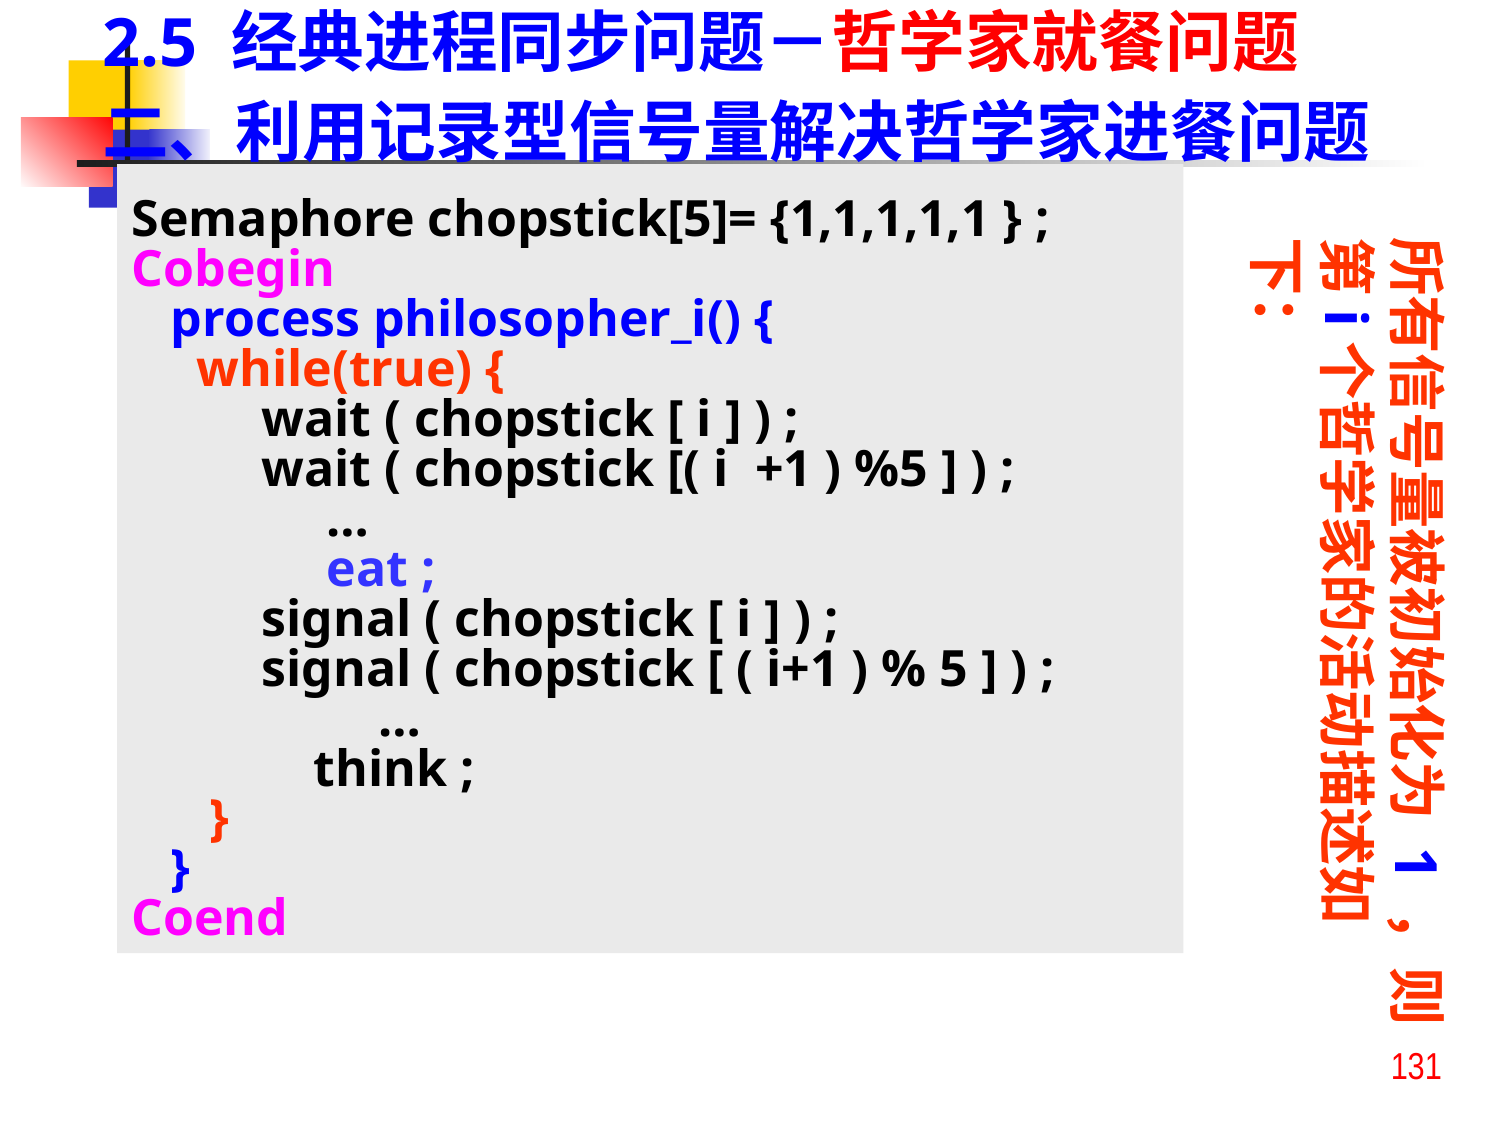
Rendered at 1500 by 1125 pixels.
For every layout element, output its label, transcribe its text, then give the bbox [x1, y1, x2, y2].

text_box Semaphore chopstick[5]= {1,1,1,1,1 } ; Cobegin process philosopher_i() { while(true) { wait ( chopstick [ i ] ) ; wait ( chopstick [( i +1 ) %5 ] ) ; … eat ; signal ( chopstick [ i ] ) ; signal ( chopstick [ ( i+1 ) % 5 ] ) ; … think ; } } Coend [117, 177, 1184, 954]
text_box 131 [1376, 1034, 1471, 1094]
text_box 所有信号量被初始化为 1 ，则第i个哲学家的活动描述如下： [1218, 222, 1462, 1043]
text_box 2.5 经典进程同步问题－哲学家就餐问题 [87, 0, 1413, 88]
text_box 二、利用记录型信号量解决哲学家进餐问题 [87, 81, 1500, 177]
